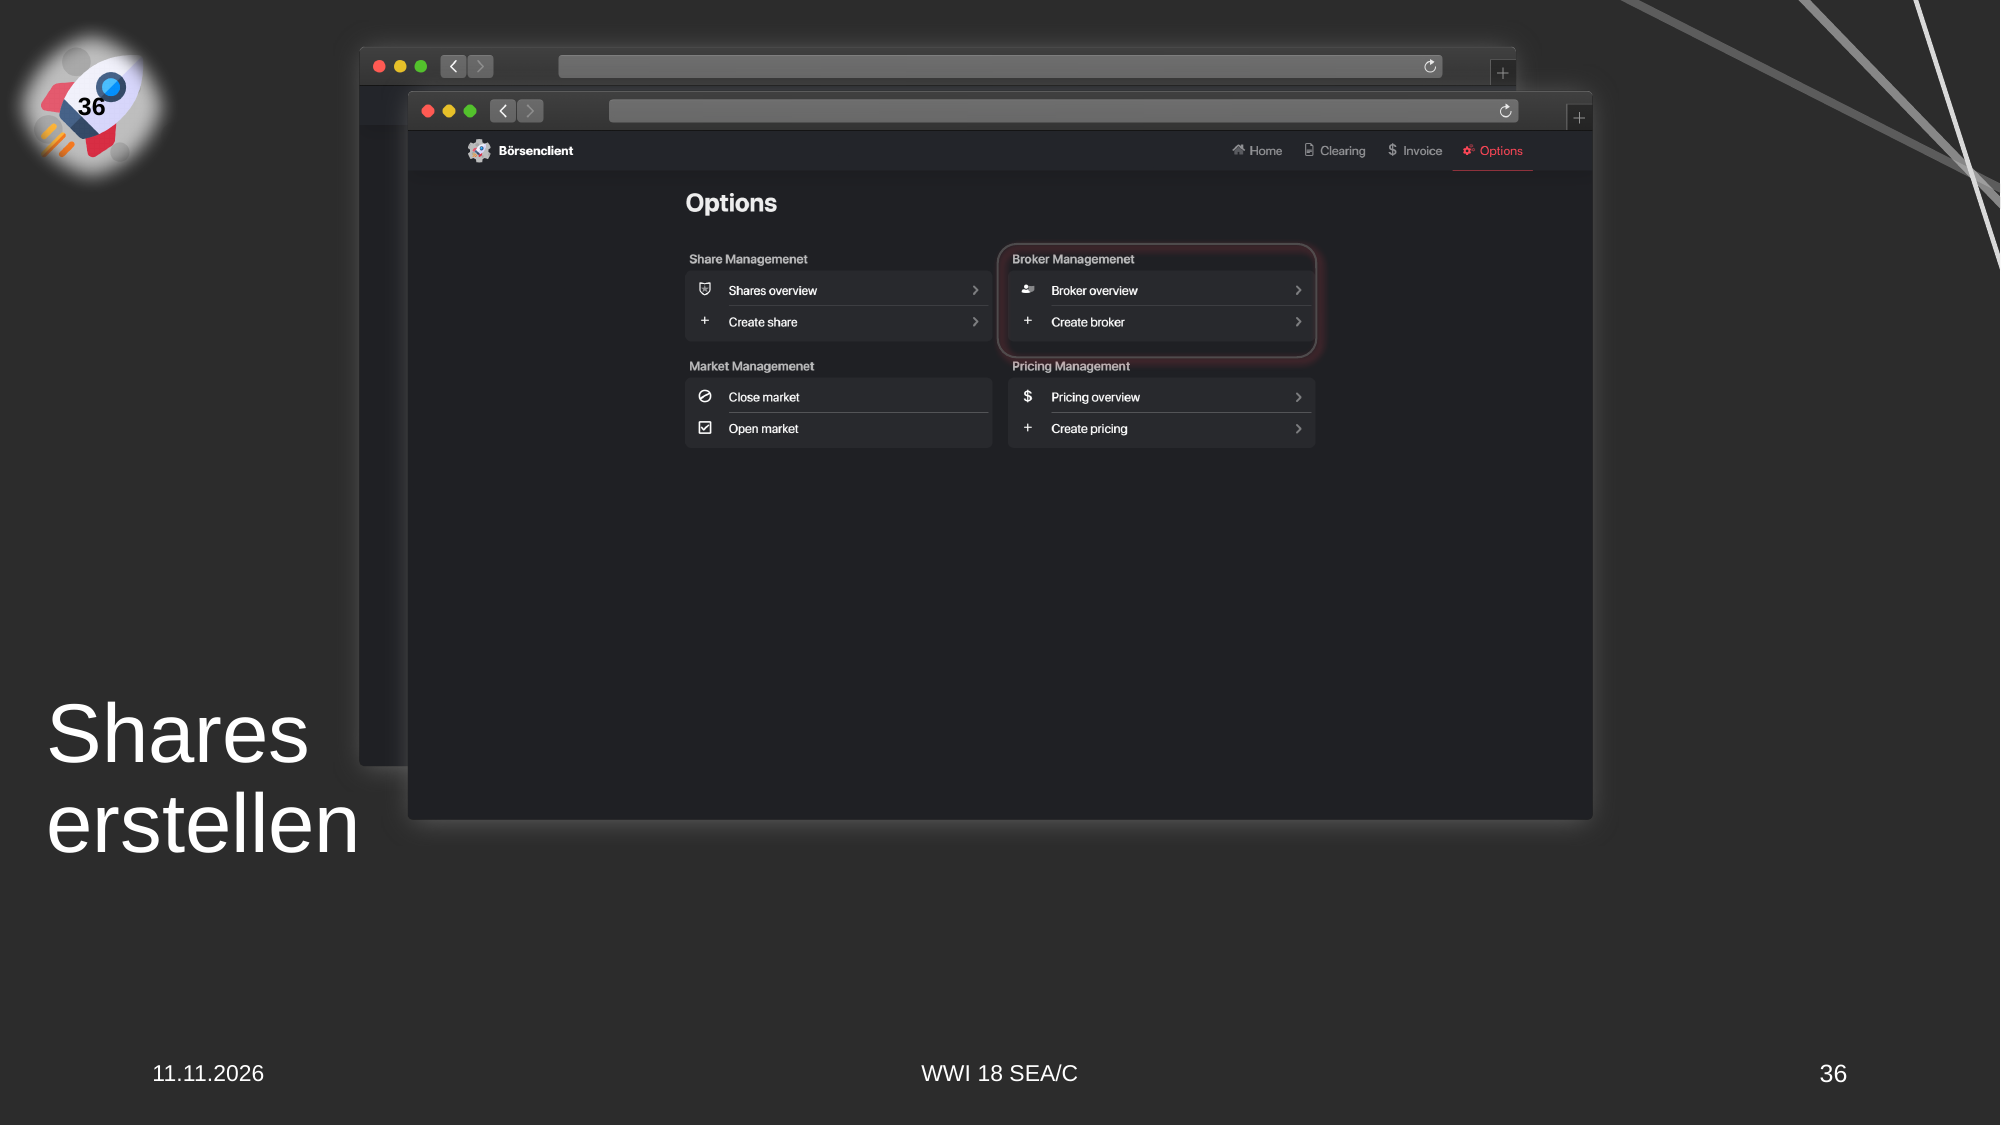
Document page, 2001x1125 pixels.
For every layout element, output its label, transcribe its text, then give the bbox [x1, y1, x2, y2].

slide_number 36 [1412, 1042, 1863, 1103]
picture [333, 20, 1619, 846]
title Shares erstellen [31, 672, 1757, 890]
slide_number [137, 1042, 588, 1103]
picture [24, 38, 160, 174]
footer WWI 18 SEA/C [662, 1042, 1338, 1103]
